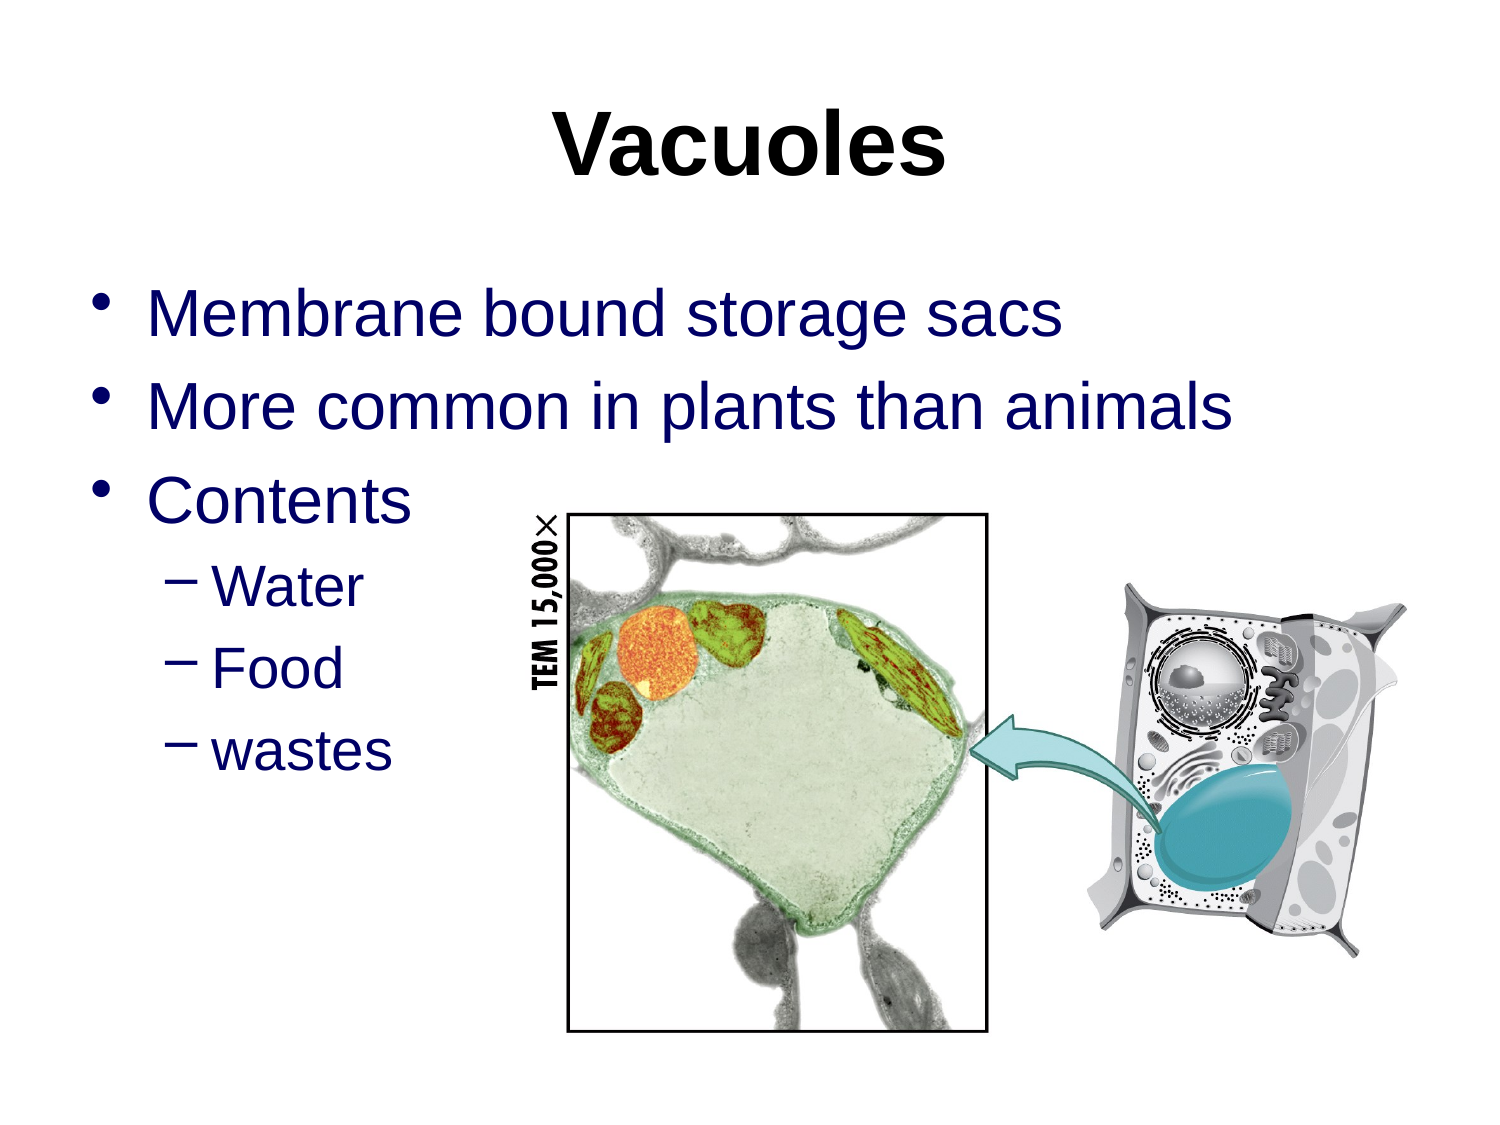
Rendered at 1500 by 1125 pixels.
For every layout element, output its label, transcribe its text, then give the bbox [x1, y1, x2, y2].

list Membrane bound storage sacs More common in plants than animals Contents Water Food wastes [75, 262, 1263, 838]
title Vacuoles [75, 45, 1425, 233]
picture [524, 497, 1413, 1038]
